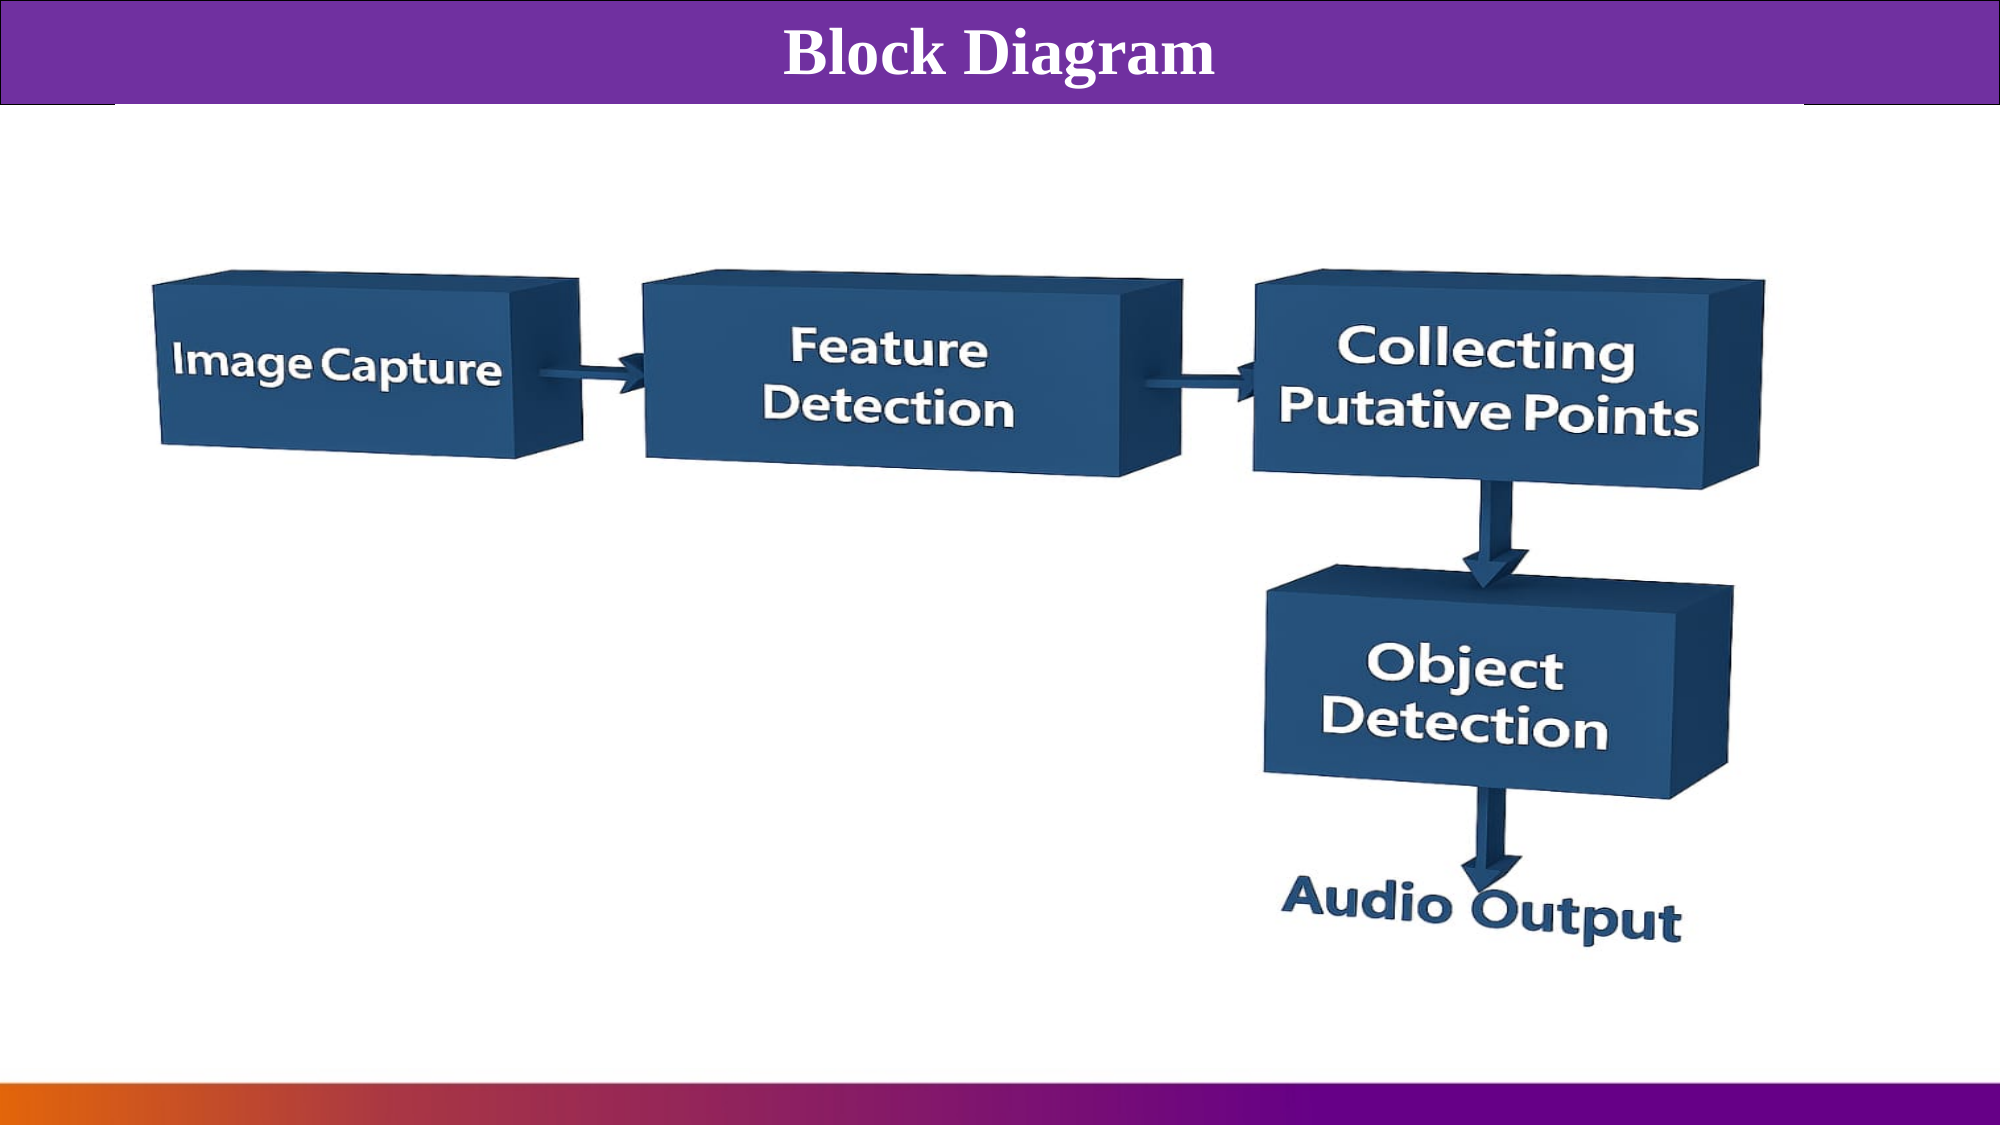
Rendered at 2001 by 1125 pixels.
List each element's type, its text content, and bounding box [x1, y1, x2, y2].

picture [115, 104, 1804, 981]
picture [0, 1068, 2000, 1125]
text_box Block Diagram [0, 0, 2000, 105]
